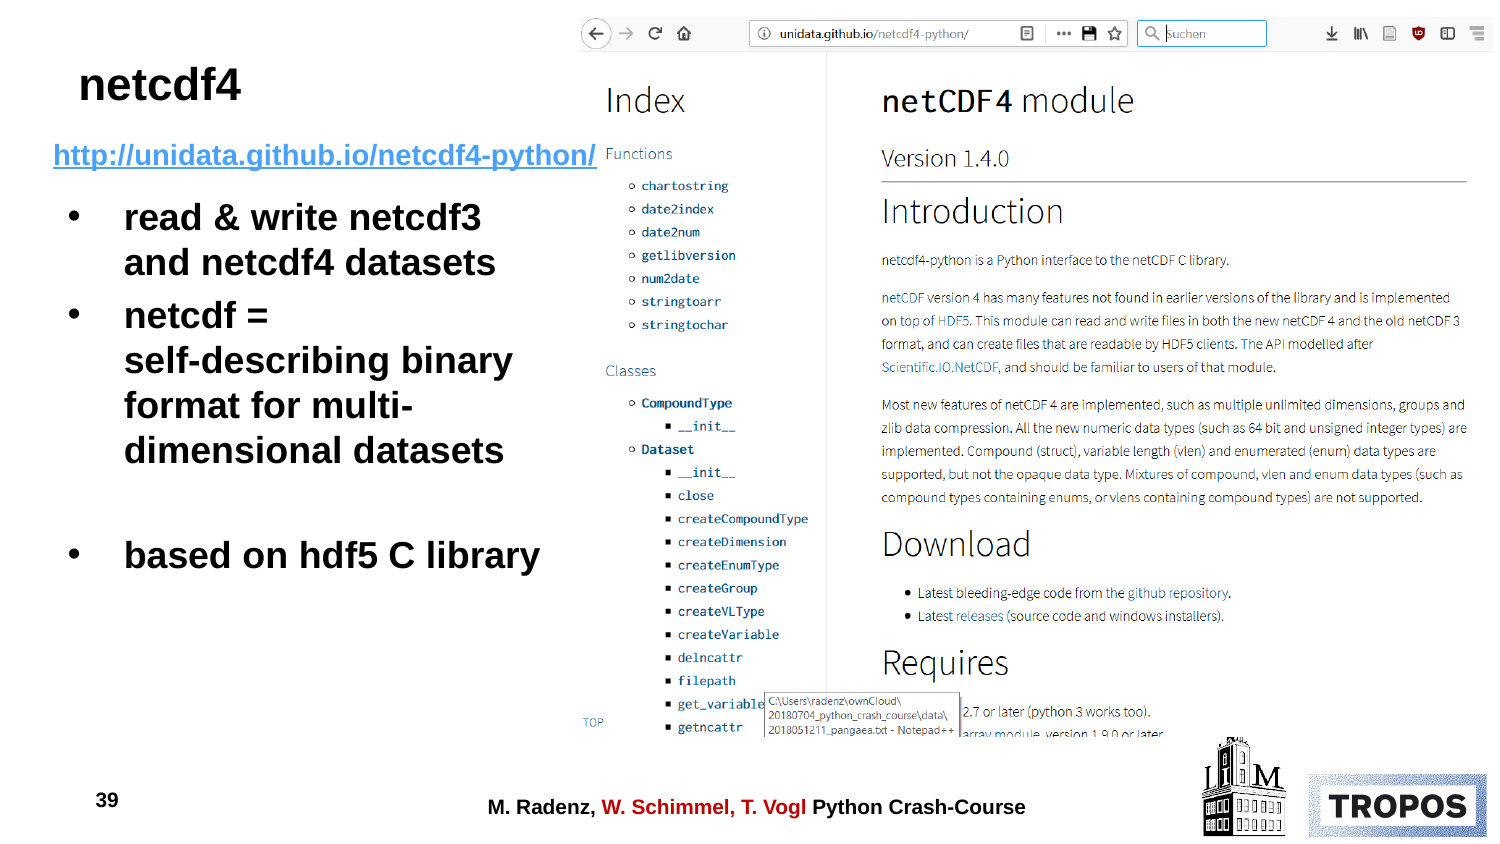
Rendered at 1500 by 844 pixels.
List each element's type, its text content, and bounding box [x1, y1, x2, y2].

picture [580, 17, 1493, 844]
slide_number 39 [78, 776, 136, 822]
text_box http://unidata.github.io/netcdf4-python/ [38, 129, 575, 179]
picture [1309, 774, 1487, 837]
list netcdf4 [78, 54, 575, 129]
footer M. Radenz, W. Schimmel, T. Vogl Python Crash-Course [464, 783, 1049, 829]
list read & write netcdf3 and netcdf4 datasets netcdf = self-describing binary format for multi-dimensional datasets based on hdf5 C library [53, 186, 575, 723]
